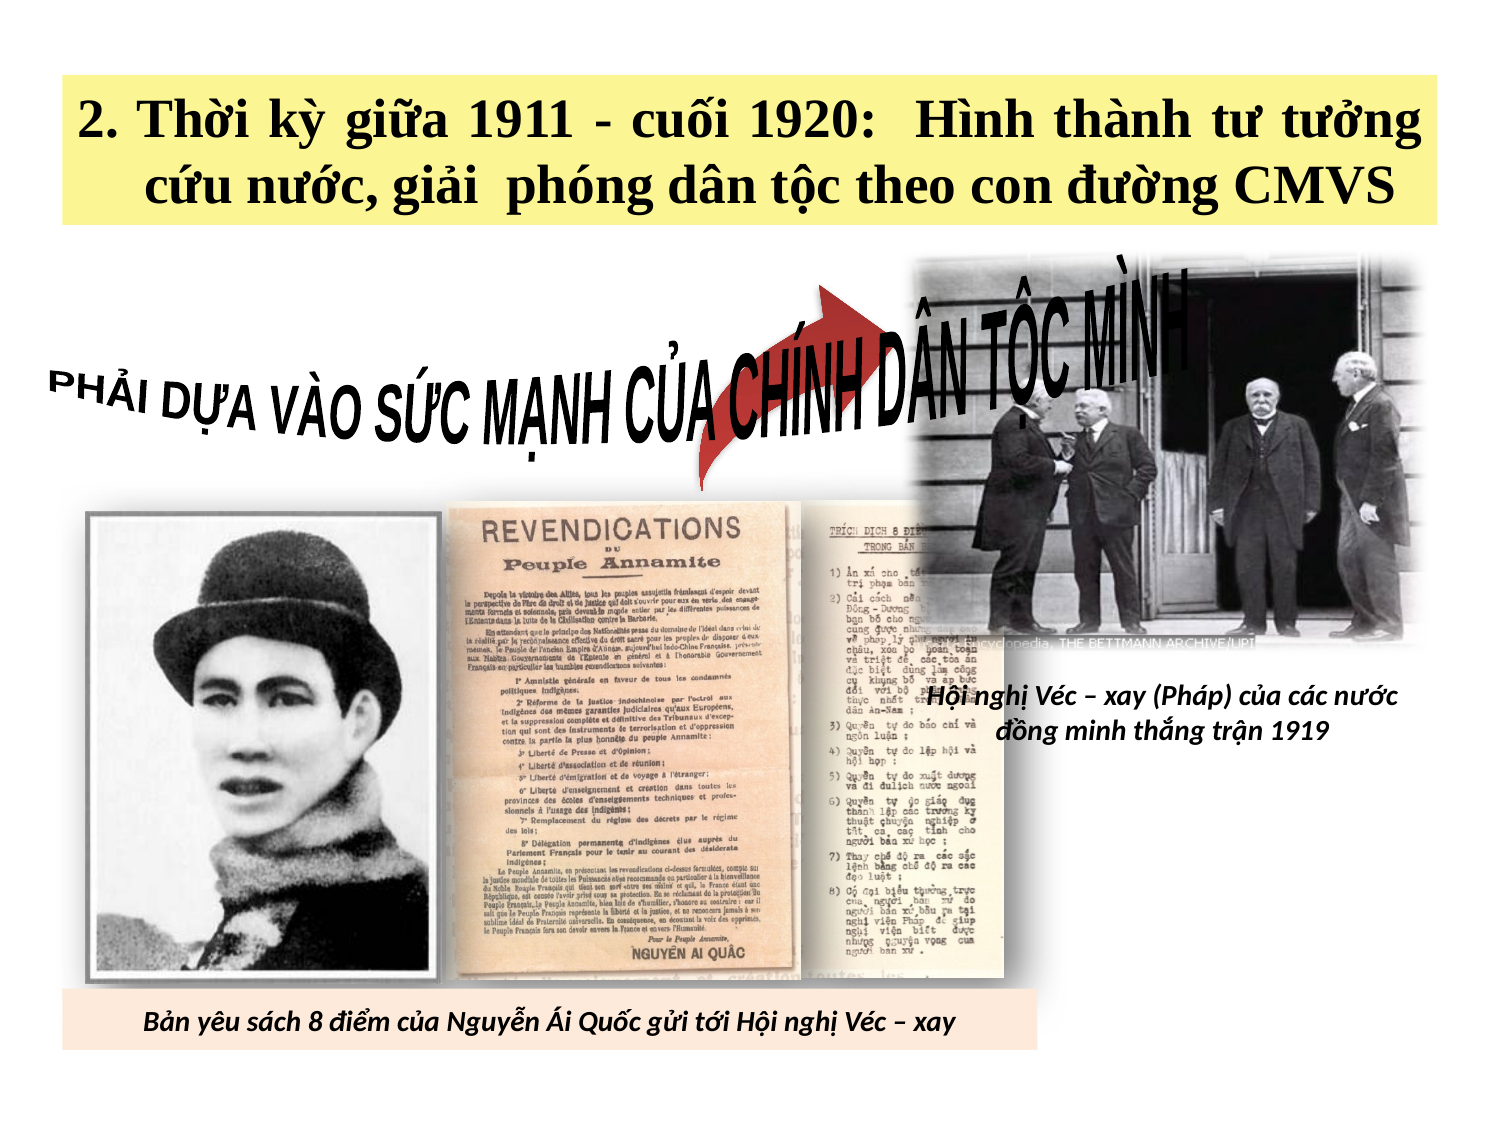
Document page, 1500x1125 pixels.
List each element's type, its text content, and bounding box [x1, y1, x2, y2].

text_box 2. Thời kỳ giữa 1911 - cuối 1920: Hình thành tư tưởng cứu nước, giải phóng dân tộc theo con đường CMVS [62, 74, 1438, 225]
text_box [887, 249, 1438, 748]
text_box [62, 499, 1038, 1051]
text_box [699, 284, 882, 491]
